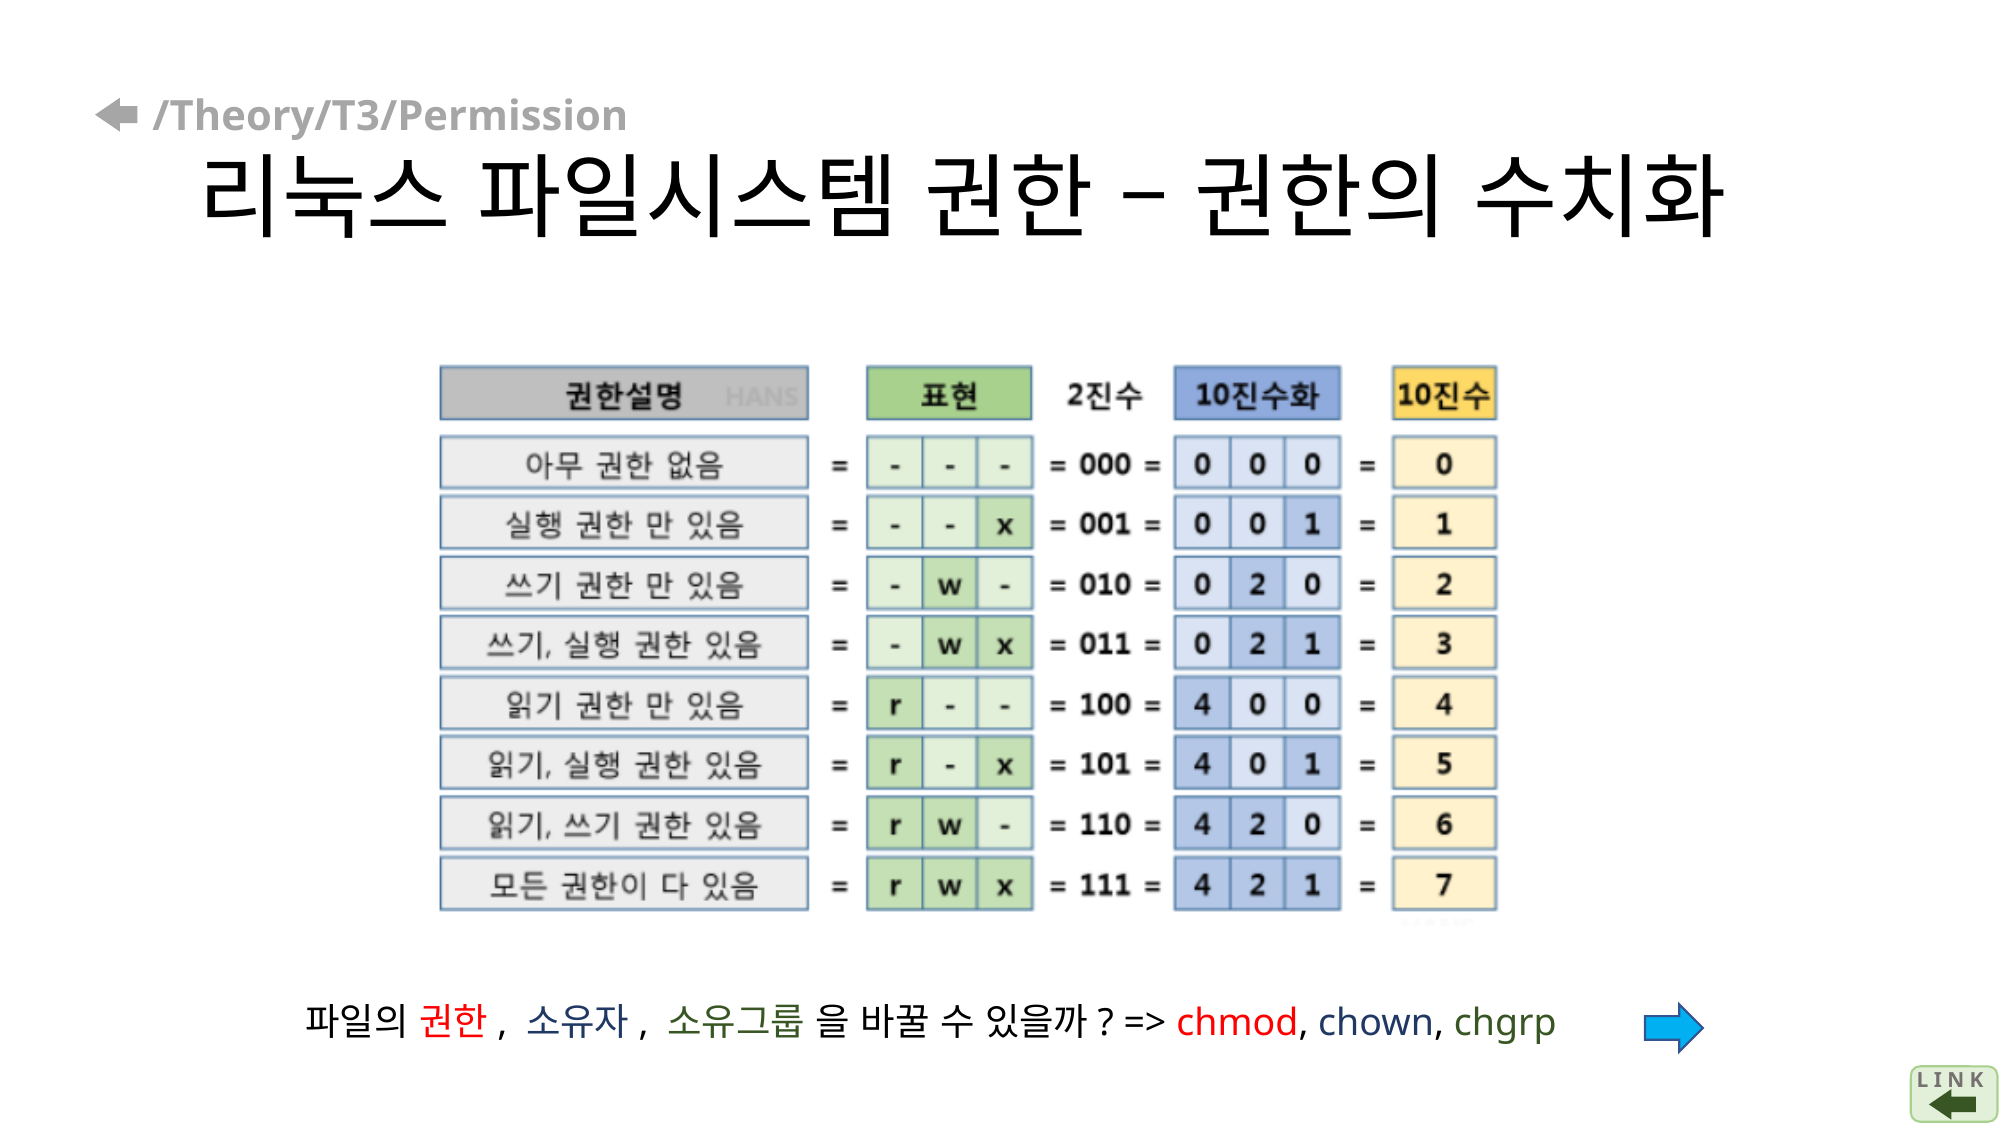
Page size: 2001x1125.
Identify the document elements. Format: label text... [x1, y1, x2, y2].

title /Theory/T3/Permission 리눅스 파일시스템 권한 – 권한의 수치화 [137, 59, 1863, 278]
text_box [1901, 1059, 2000, 1125]
text_box [1643, 1001, 1705, 1055]
picture [424, 342, 1516, 926]
text_box 파일의 권한, 소유자, 소유그룹 을 바꿀 수 있을까? => chmod, chown, chgrp [290, 991, 1930, 1051]
text_box [93, 95, 139, 134]
